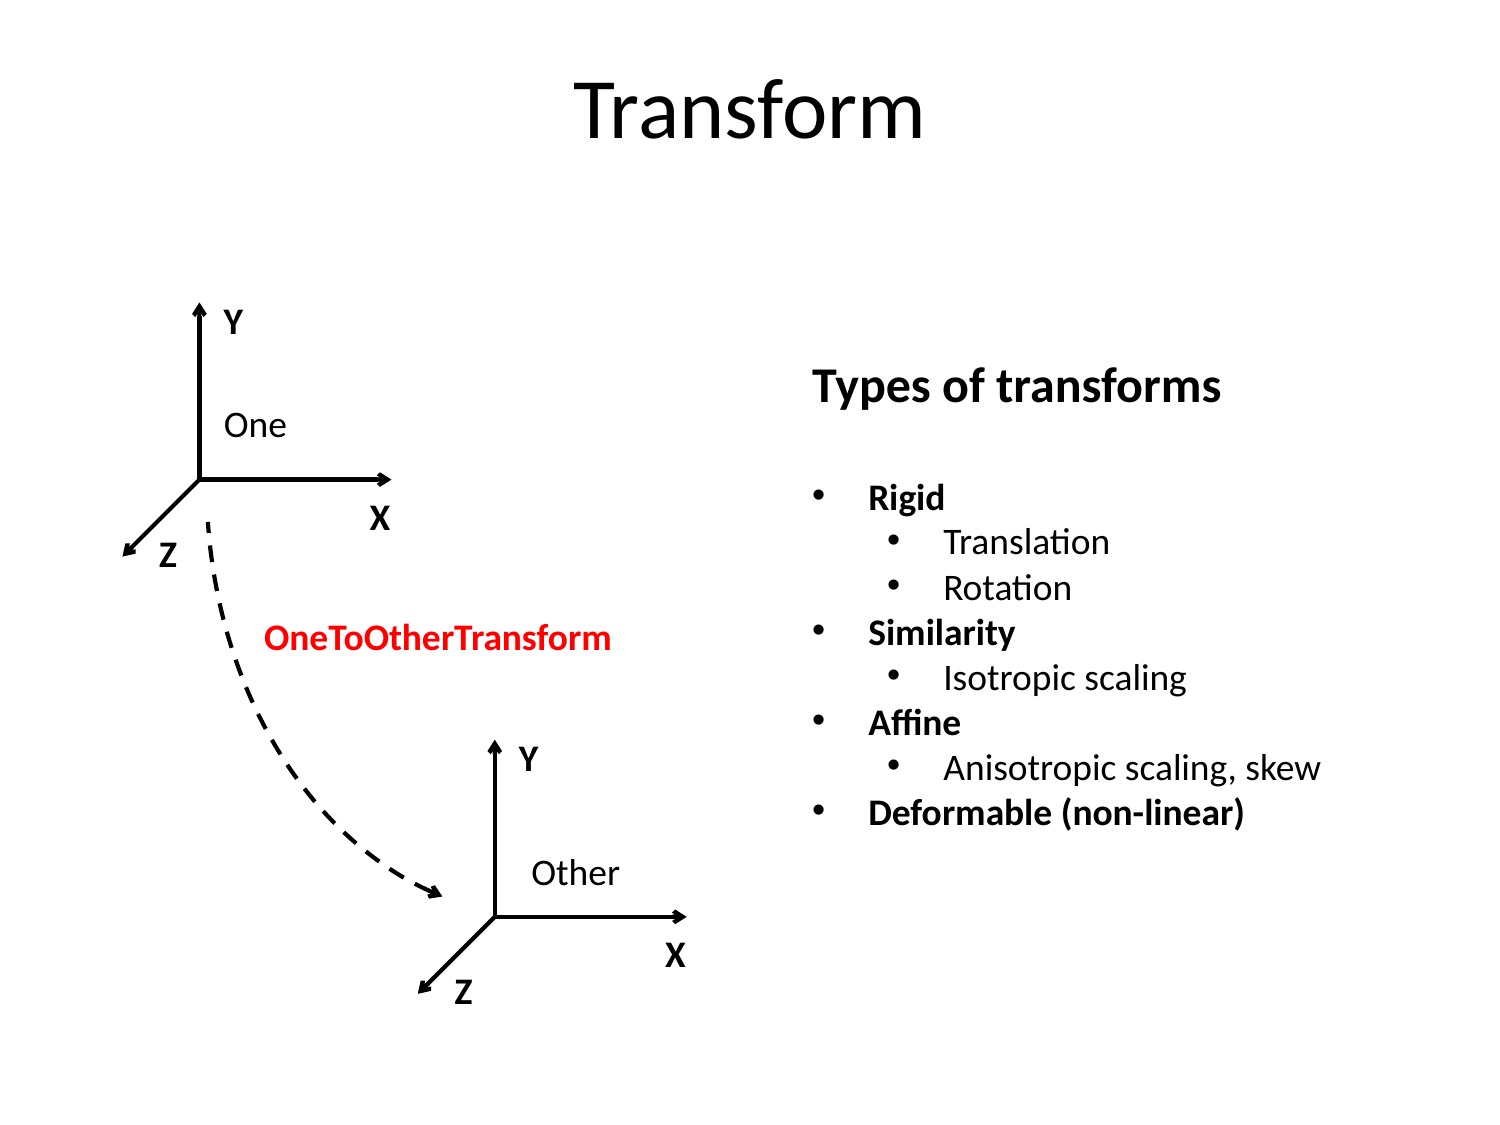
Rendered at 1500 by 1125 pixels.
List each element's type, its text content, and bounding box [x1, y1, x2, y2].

text_box OneToOtherTransform [249, 605, 628, 666]
title Transform [75, 45, 1425, 164]
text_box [417, 726, 702, 1021]
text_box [122, 289, 406, 584]
text_box [216, 484, 545, 883]
text_box Types of transforms Rigid Translation Rotation Similarity Isotropic scaling Affine Anisotropic scaling, skew Deformable (non-linear) [797, 345, 1337, 840]
